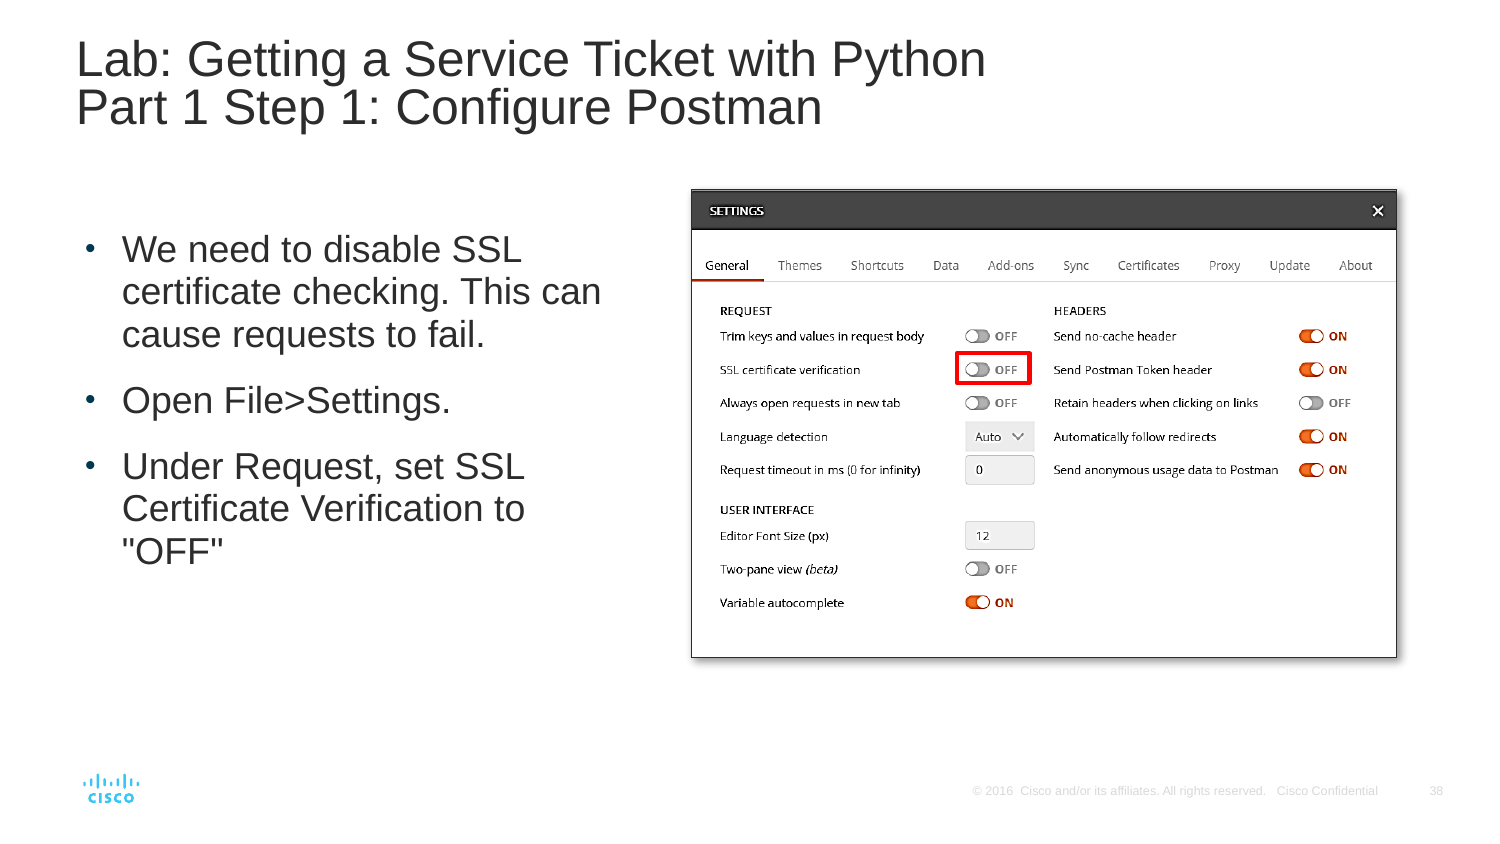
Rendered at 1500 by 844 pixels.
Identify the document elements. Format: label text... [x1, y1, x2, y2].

list We need to disable SSL certificate checking. This can cause requests to fail. Open File>Settings. Under Request, set SSL Certificate Verification to "OFF" [60, 220, 628, 741]
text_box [690, 189, 1397, 658]
title Lab: Getting a Service Ticket with Python Part 1 Step 1: Configure Postman [60, 25, 1430, 146]
